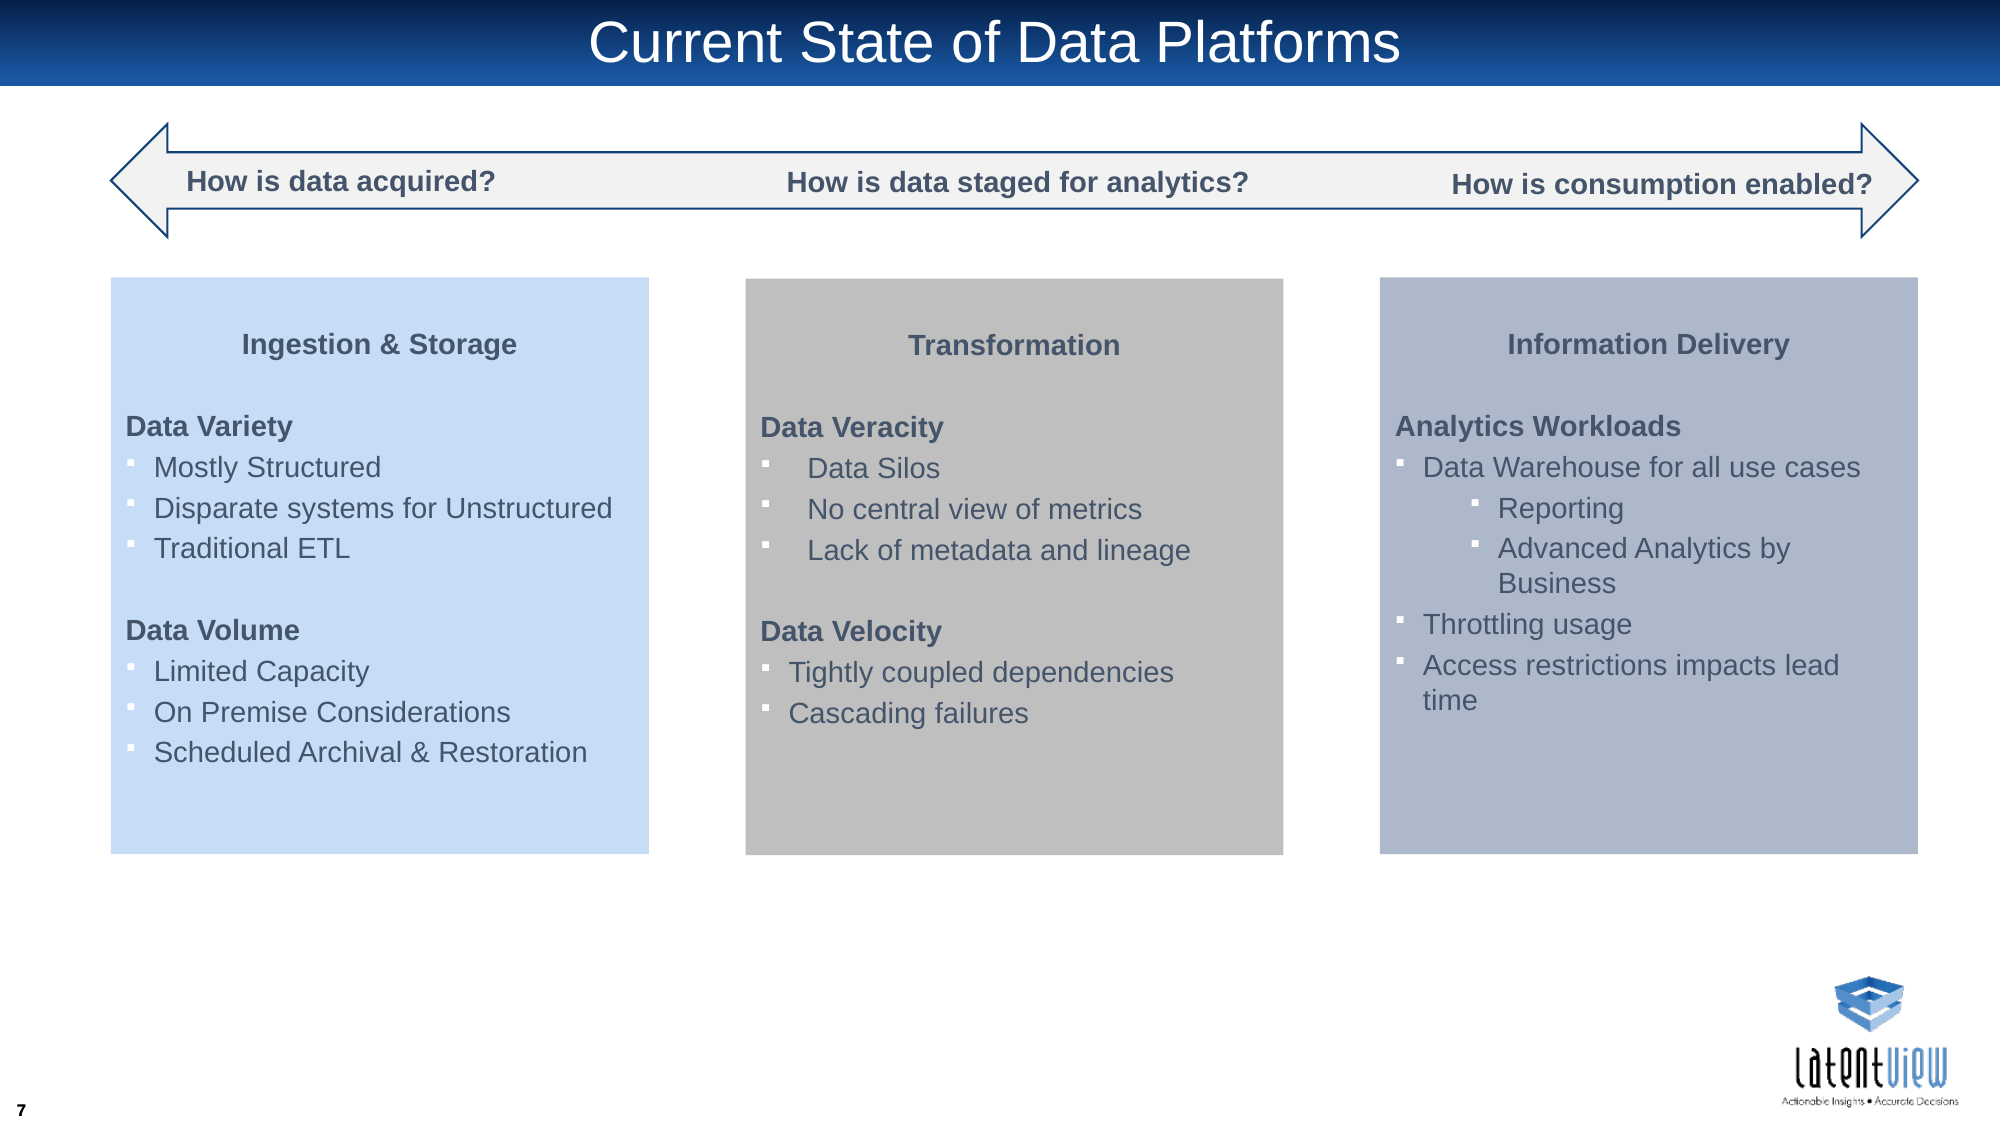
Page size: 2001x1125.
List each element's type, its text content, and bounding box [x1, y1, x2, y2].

text_box Information Delivery Analytics Workloads Data Warehouse for all use cases Reporting Advanced Analytics by Business Throttling usage Access restrictions impacts lead time [1379, 277, 1918, 855]
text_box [110, 123, 1919, 237]
picture [1754, 959, 1988, 1125]
text_box Ingestion & Storage Data Variety Mostly Structured Disparate systems for Unstructured Traditional ETL Data Volume Limited Capacity On Premise Considerations Scheduled Archival & Restoration [110, 277, 649, 855]
text_box Transformation Data Veracity Data Silos No central view of metrics Lack of metadata and lineage Data Velocity Tightly coupled dependencies Cascading failures [745, 278, 1284, 856]
title Current State of Data Platforms [98, 9, 1894, 77]
